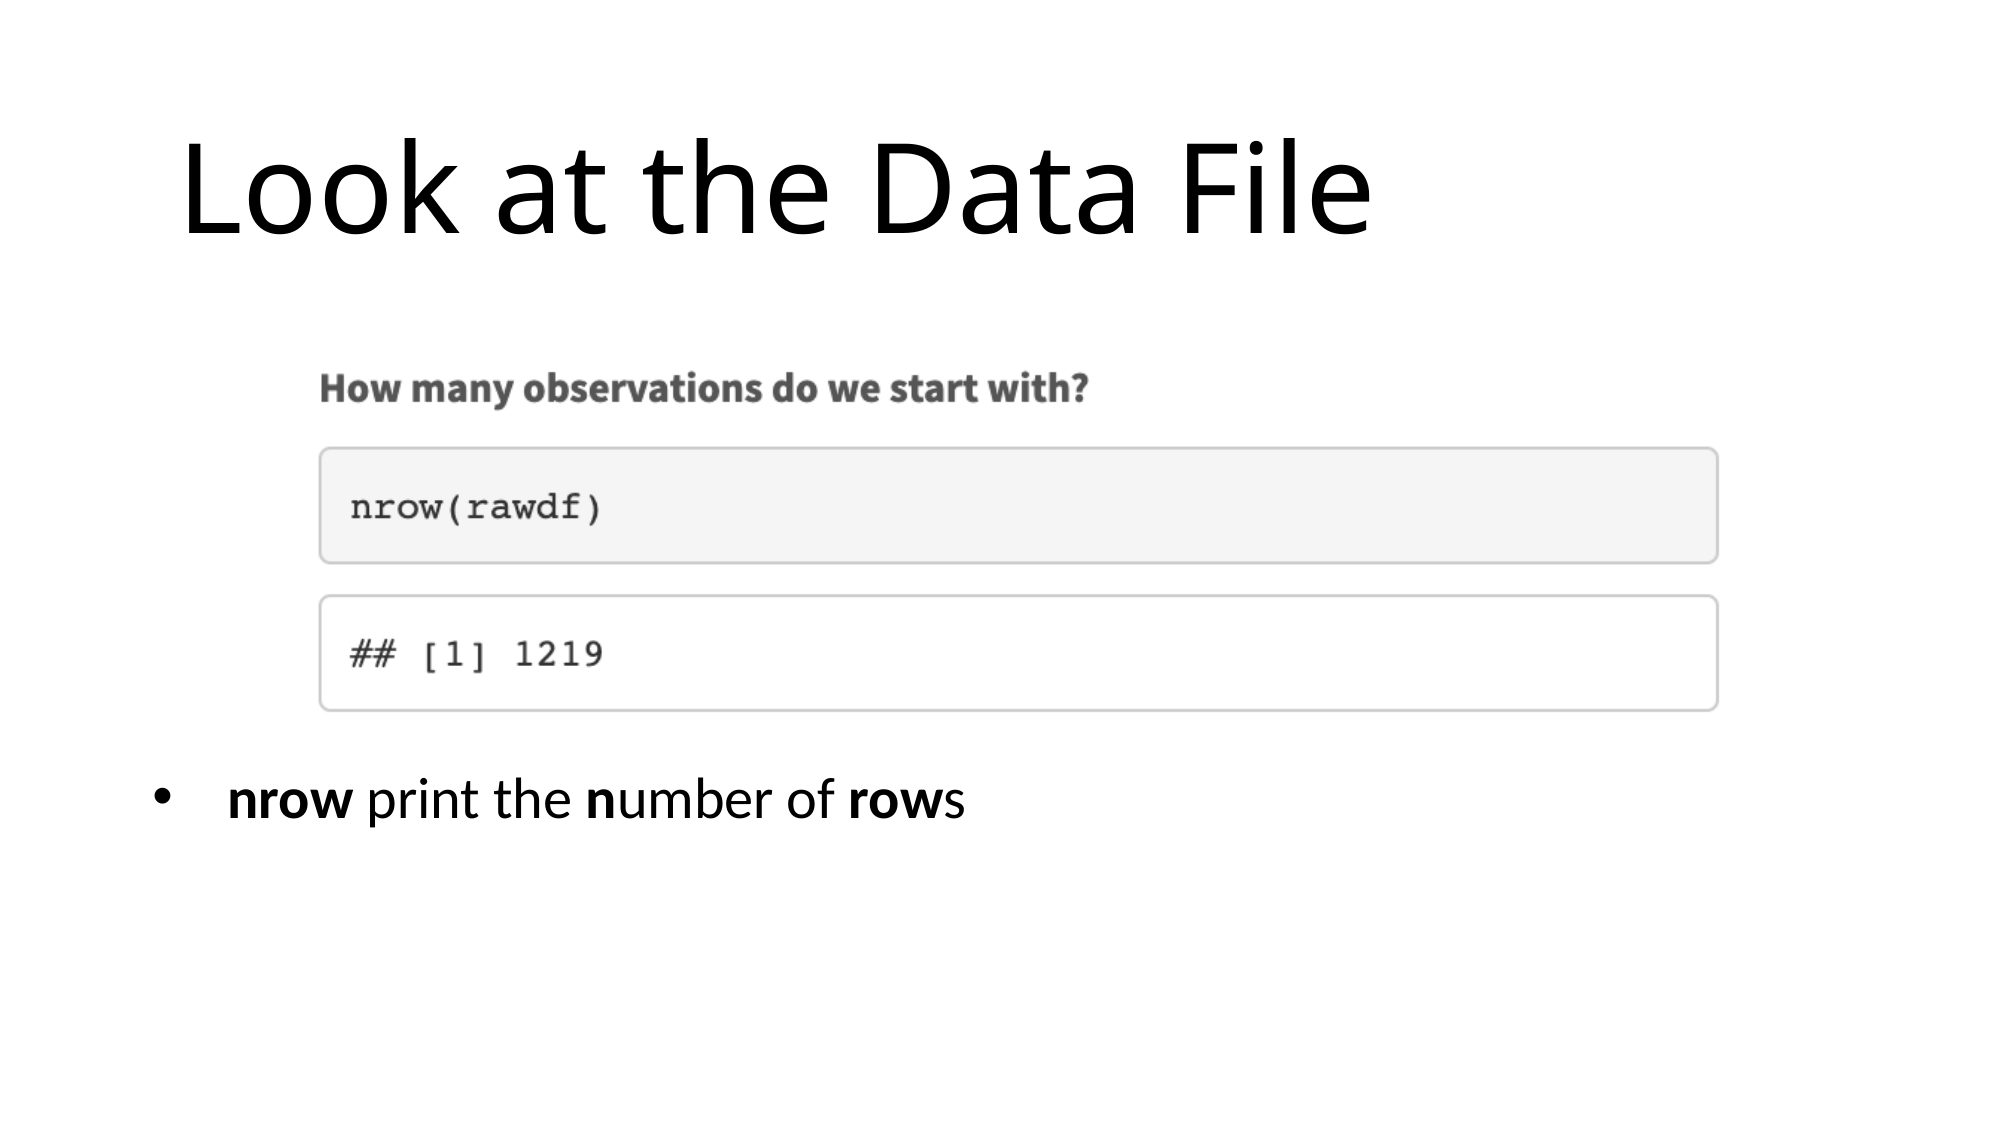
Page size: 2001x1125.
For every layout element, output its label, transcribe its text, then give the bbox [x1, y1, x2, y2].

text_box Look at the Data File [162, 84, 1888, 303]
picture [295, 340, 1752, 739]
list nrow print the number of rows [137, 760, 1863, 1125]
